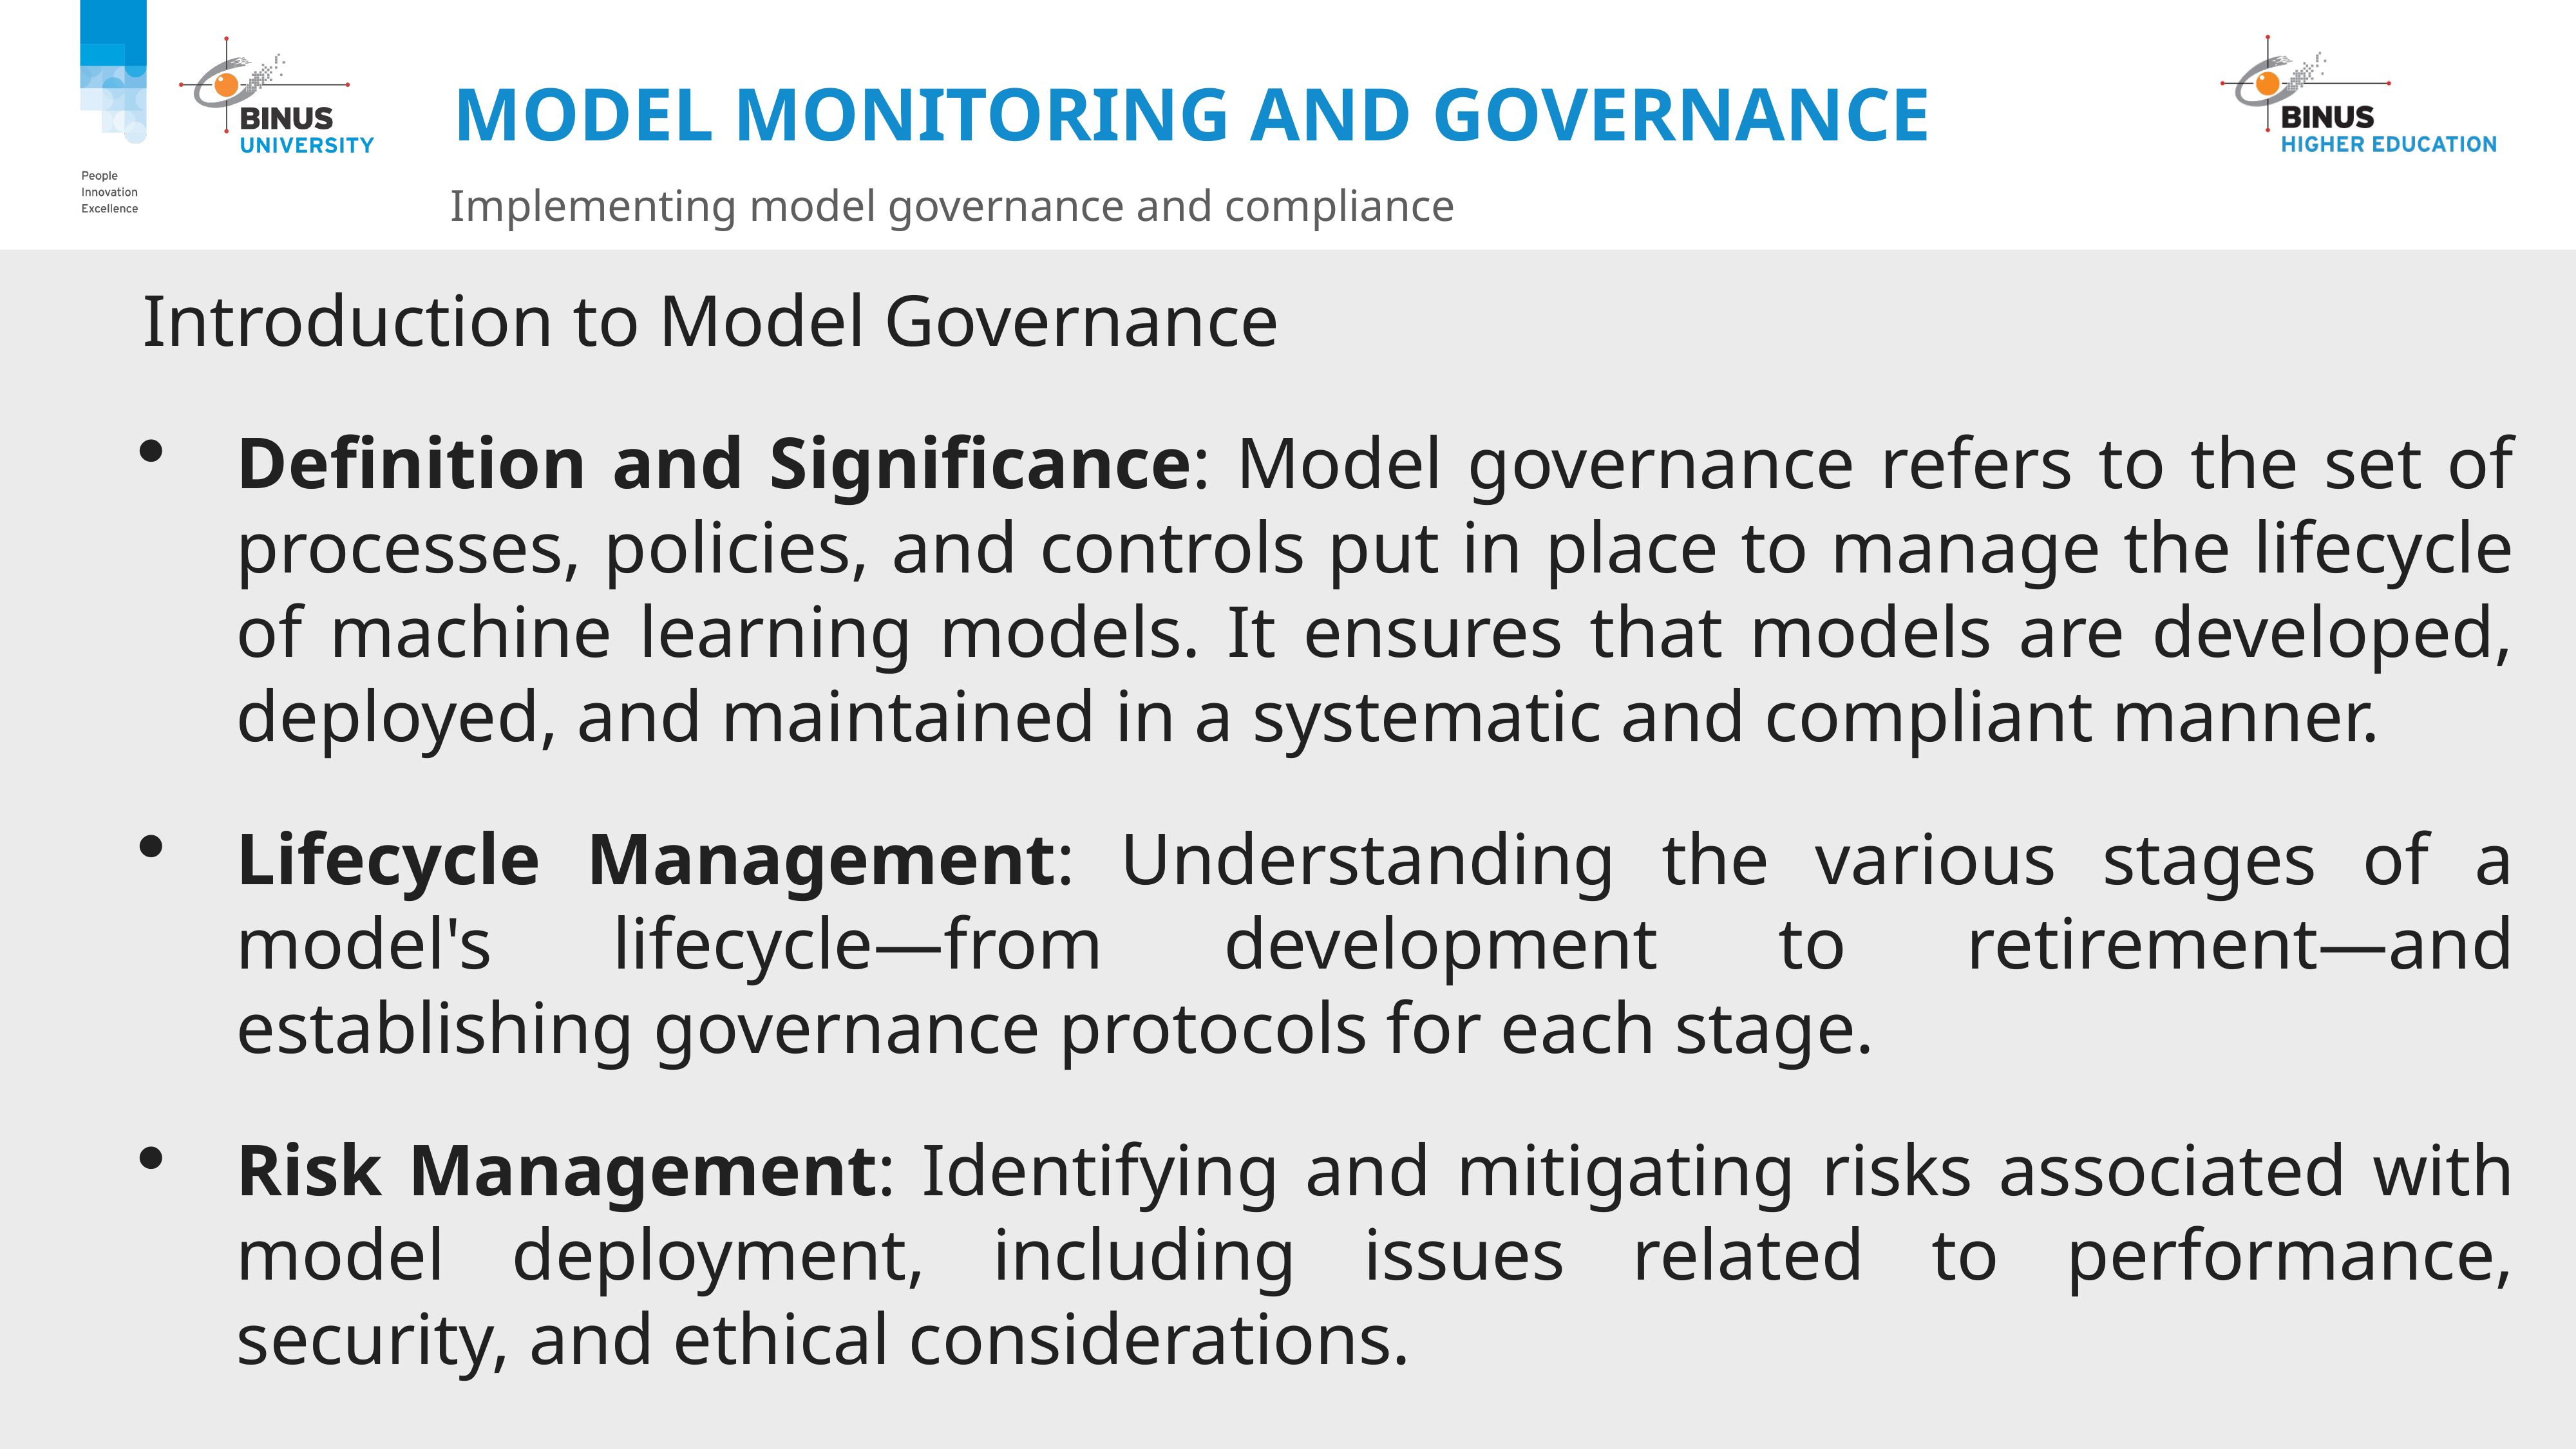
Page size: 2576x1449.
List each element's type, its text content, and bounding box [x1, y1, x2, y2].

picture [80, 66, 147, 144]
title Model Monitoring and Governance [448, 79, 2189, 173]
text_box Implementing model governance and compliance [445, 173, 1463, 235]
list Introduction to Model Governance Definition and Significance: Model governance refers to the set of processes, policies, and controls put in place to manage the lifecycle of machine learning models. It ensures that models are developed, deployed, and maintained in a systematic and compliant manner. Lifecycle Management: Understanding the various stages of a model's lifecycle—from development to retirement—and establishing governance protocols for each stage. Risk Management: Identifying and mitigating risks associated with model deployment, including issues related to performance, security, and ethical considerations. [48, 270, 2520, 1449]
picture [81, 146, 146, 213]
picture [2199, 0, 2496, 156]
picture [174, 25, 374, 161]
